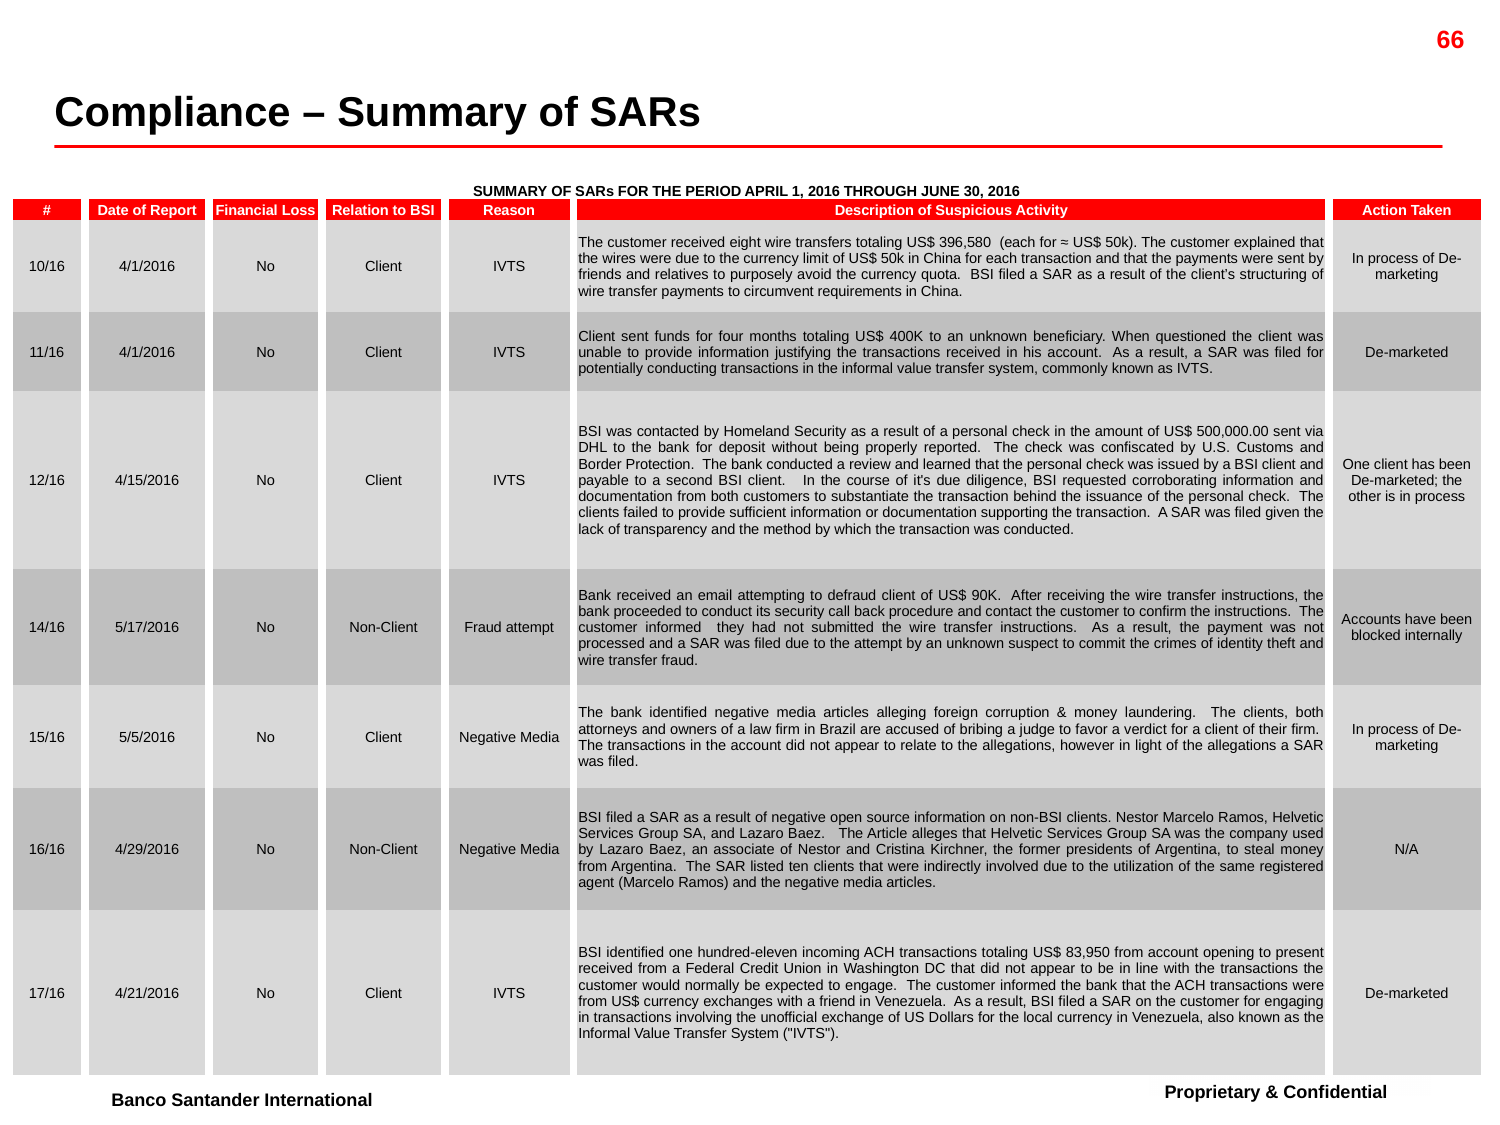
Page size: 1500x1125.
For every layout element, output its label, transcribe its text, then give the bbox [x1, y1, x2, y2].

table_cell 15/16 [13, 685, 81, 788]
table_cell Fraud attempt [449, 569, 570, 685]
picture [1247, 1089, 1253, 1096]
table_cell 4/1/2016 [89, 220, 205, 312]
table_cell [318, 312, 326, 391]
table_cell [1325, 199, 1333, 220]
table_cell [81, 199, 89, 220]
table_cell [205, 199, 213, 220]
table_cell [570, 910, 577, 1075]
table_cell Negative Media [449, 685, 570, 788]
table_cell [1325, 685, 1333, 788]
table_cell No [213, 788, 318, 910]
table_cell IVTS [449, 220, 570, 312]
table_cell [318, 788, 326, 910]
table_cell 4/21/2016 [89, 910, 205, 1075]
table_cell [81, 685, 89, 788]
table_cell BSI was contacted by Homeland Security as a result of a personal check in the amount of US$ 500,000.00 sent via DHL to the bank for deposit without being properly reported. The check was confiscated by U.S. Customs and Border Protection. The bank conducted a review and learned that the personal check was issued by a BSI client and payable to a second BSI client. In the course of it's due diligence, BSI requested corroborating information and documentation from both customers to substantiate the transaction behind the issuance of the personal check. The clients failed to provide sufficient information or documentation supporting the transaction. A SAR was filed given the lack of transparency and the method by which the transaction was conducted. [577, 391, 1325, 569]
table_cell [318, 220, 326, 312]
table_cell [318, 569, 326, 685]
table_cell [81, 220, 89, 312]
table_cell [1325, 312, 1333, 391]
table_cell [81, 788, 89, 910]
table_cell 5/17/2016 [89, 569, 205, 685]
table_cell [318, 685, 326, 788]
table_cell 17/16 [13, 910, 81, 1075]
table_cell N/A [1333, 788, 1481, 910]
table_cell [441, 569, 449, 685]
table_cell [570, 685, 577, 788]
table_cell IVTS [449, 391, 570, 569]
table_cell 10/16 [13, 220, 81, 312]
table_cell Client [326, 910, 441, 1075]
table_cell 4/29/2016 [89, 788, 205, 910]
table_cell No [213, 685, 318, 788]
table_cell De-marketed [1333, 910, 1481, 1075]
table_cell 12/16 [13, 391, 81, 569]
table_cell IVTS [449, 312, 570, 391]
table_cell 4/15/2016 [89, 391, 205, 569]
table_cell [1325, 910, 1333, 1075]
table_cell [81, 312, 89, 391]
table_cell [1325, 788, 1333, 910]
table_cell [318, 199, 326, 220]
table_cell No [213, 391, 318, 569]
table_cell # [13, 199, 81, 220]
table_cell Financial Loss [213, 199, 318, 220]
table_cell BSI filed a SAR as a result of negative open source information on non-BSI clients. Nestor Marcelo Ramos, Helvetic Services Group SA, and Lazaro Baez. The Article alleges that Helvetic Services Group SA was the company used by Lazaro Baez, an associate of Nestor and Cristina Kirchner, the former presidents of Argentina, to steal money from Argentina. The SAR listed ten clients that were indirectly involved due to the utilization of the same registered agent (Marcelo Ramos) and the negative media articles. [577, 788, 1325, 910]
table_cell [205, 685, 213, 788]
table_cell In process of De-marketing [1333, 685, 1481, 788]
table_cell Client [326, 685, 441, 788]
table_cell Relation to BSI [326, 199, 441, 220]
table_cell De-marketed [1333, 312, 1481, 391]
table_cell [318, 910, 326, 1075]
table_cell [570, 199, 577, 220]
table_cell No [213, 312, 318, 391]
table_cell No [213, 910, 318, 1075]
table_cell [81, 910, 89, 1075]
table_cell Client sent funds for four months totaling US$ 400K to an unknown beneficiary. When questioned the client was unable to provide information justifying the transactions received in his account. As a result, a SAR was filed for potentially conducting transactions in the informal value transfer system, commonly known as IVTS. [577, 312, 1325, 391]
table_cell [205, 910, 213, 1075]
table_cell [570, 569, 577, 685]
table_cell [441, 312, 449, 391]
table_cell [441, 220, 449, 312]
table_cell Accounts have been blocked internally [1333, 569, 1481, 685]
table_cell [81, 391, 89, 569]
list Compliance – Summary of SARs [54, 74, 1409, 146]
table_cell 4/1/2016 [89, 312, 205, 391]
table_cell IVTS [449, 910, 570, 1075]
table_cell 5/5/2016 [89, 685, 205, 788]
table_cell [441, 199, 449, 220]
table_cell The bank identified negative media articles alleging foreign corruption & money laundering. The clients, both attorneys and owners of a law firm in Brazil are accused of bribing a judge to favor a verdict for a client of their firm. The transactions in the account did not appear to relate to the allegations, however in light of the allegations a SAR was filed. [577, 685, 1325, 788]
table_cell [205, 391, 213, 569]
table_cell [205, 220, 213, 312]
table_cell The customer received eight wire transfers totaling US$ 396,580 (each for ≈ US$ 50k). The customer explained that the wires were due to the currency limit of US$ 50k in China for each transaction and that the payments were sent by friends and relatives to purposely avoid the currency quota. BSI filed a SAR as a result of the client’s structuring of wire transfer payments to circumvent requirements in China. [577, 220, 1325, 312]
table_cell Action Taken [1333, 199, 1481, 220]
table_cell [1325, 569, 1333, 685]
table_cell Client [326, 312, 441, 391]
table_cell [1325, 220, 1333, 312]
table_cell Client [326, 220, 441, 312]
table_cell [441, 788, 449, 910]
table_cell Client [326, 391, 441, 569]
table_cell [441, 391, 449, 569]
picture [1149, 1075, 1431, 1096]
table_cell In process of De-marketing [1333, 220, 1481, 312]
table_cell No [213, 220, 318, 312]
table_cell [570, 788, 577, 910]
table_cell [441, 910, 449, 1075]
table_cell Non-Client [326, 569, 441, 685]
table_cell 16/16 [13, 788, 81, 910]
table_cell Date of Report [89, 199, 205, 220]
table_cell [570, 220, 577, 312]
table_header SUMMARY OF SARs FOR THE PERIOD APRIL 1, 2016 THROUGH JUNE 30, 2016 [13, 150, 1481, 199]
table_cell [570, 312, 577, 391]
table_cell One client has been De-marketed; the other is in process [1333, 391, 1481, 569]
table_cell [205, 569, 213, 685]
table_cell Bank received an email attempting to defraud client of US$ 90K. After receiving the wire transfer instructions, the bank proceeded to conduct its security call back procedure and contact the customer to confirm the instructions. The customer informed they had not submitted the wire transfer instructions. As a result, the payment was not processed and a SAR was filed due to the attempt by an unknown suspect to commit the crimes of identity theft and wire transfer fraud. [577, 569, 1325, 685]
table_cell 11/16 [13, 312, 81, 391]
table_cell [205, 788, 213, 910]
table_cell Reason [449, 199, 570, 220]
table_cell Negative Media [449, 788, 570, 910]
table_cell 14/16 [13, 569, 81, 685]
table_cell Non-Client [326, 788, 441, 910]
table_cell [1325, 391, 1333, 569]
table_cell [205, 312, 213, 391]
table_cell [318, 391, 326, 569]
table_cell No [213, 569, 318, 685]
table_cell BSI identified one hundred-eleven incoming ACH transactions totaling US$ 83,950 from account opening to present received from a Federal Credit Union in Washington DC that did not appear to be in line with the transactions the customer would normally be expected to engage. The customer informed the bank that the ACH transactions were from US$ currency exchanges with a friend in Venezuela. As a result, BSI filed a SAR on the customer for engaging in transactions involving the unofficial exchange of US Dollars for the local currency in Venezuela, also known as the Informal Value Transfer System ("IVTS"). [577, 910, 1325, 1075]
table_cell [441, 685, 449, 788]
table_cell [570, 391, 577, 569]
table_cell Description of Suspicious Activity [577, 199, 1325, 220]
table_cell [81, 569, 89, 685]
